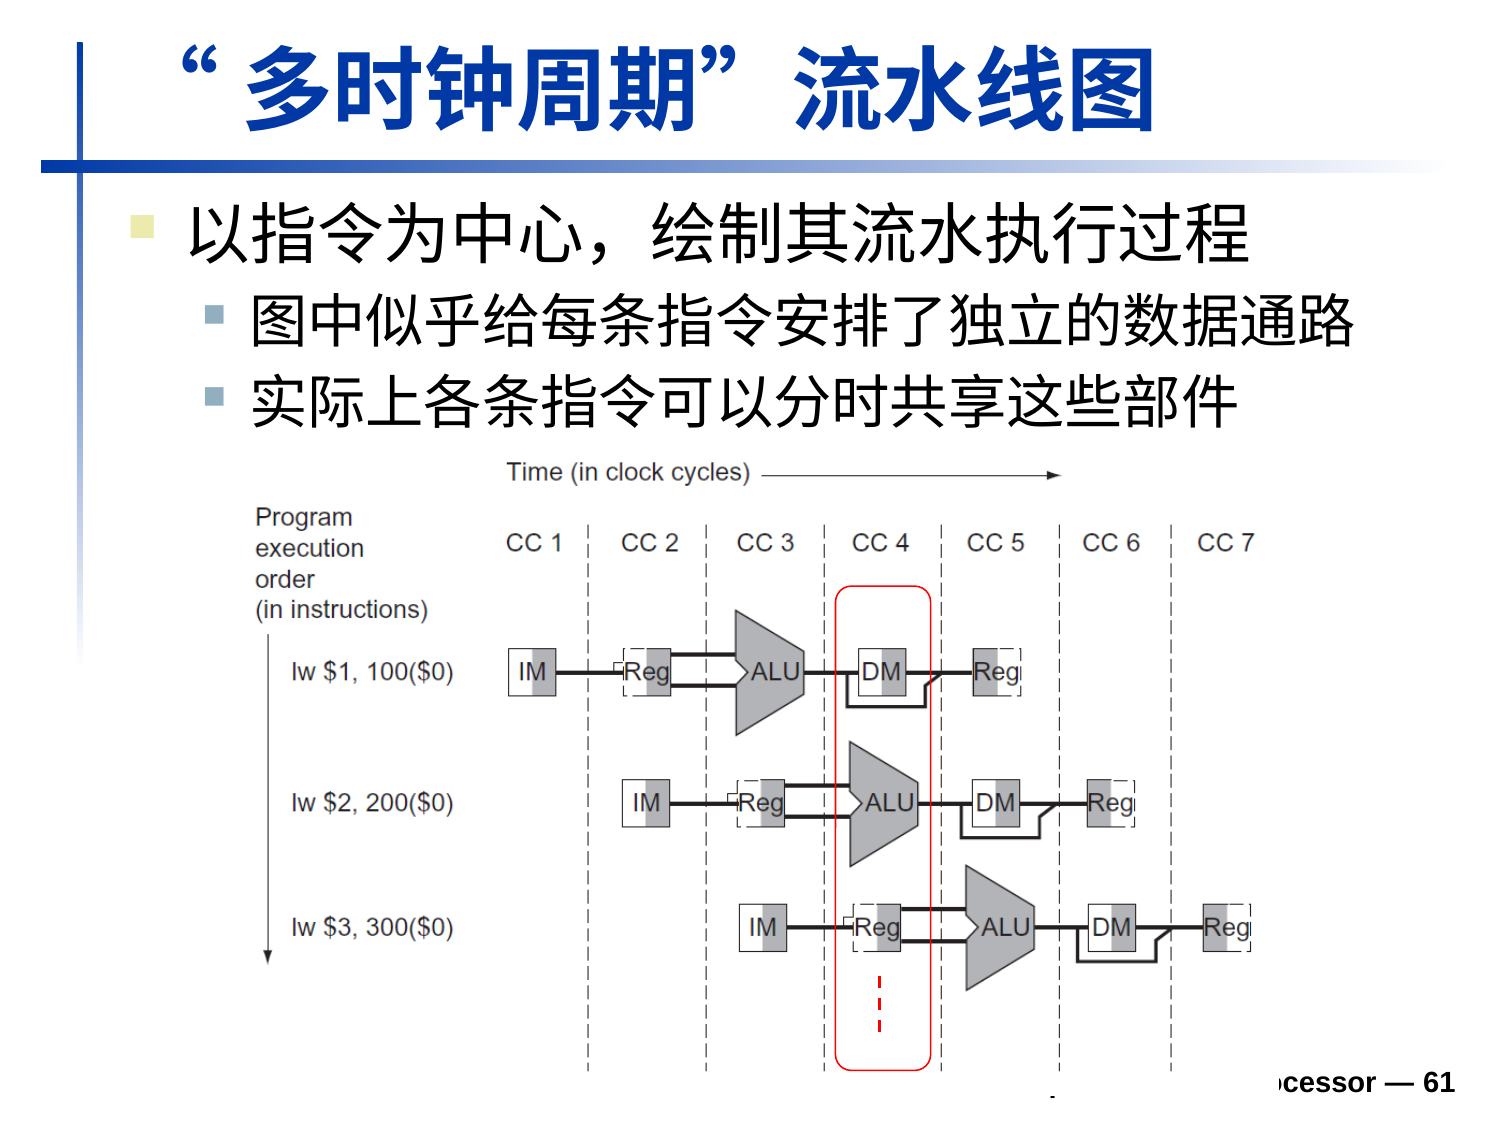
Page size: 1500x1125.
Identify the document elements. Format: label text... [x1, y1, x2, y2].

title “多时钟周期”流水线图 [112, 23, 1468, 149]
list 以指令为中心，绘制其流水执行过程 图中似乎给每条指令安排了独立的数据通路 实际上各条指令可以分时共享这些部件 [112, 184, 1469, 504]
footer Chapter 4 — The Processor — 61 [277, 1046, 1471, 1106]
picture [229, 442, 1279, 1096]
